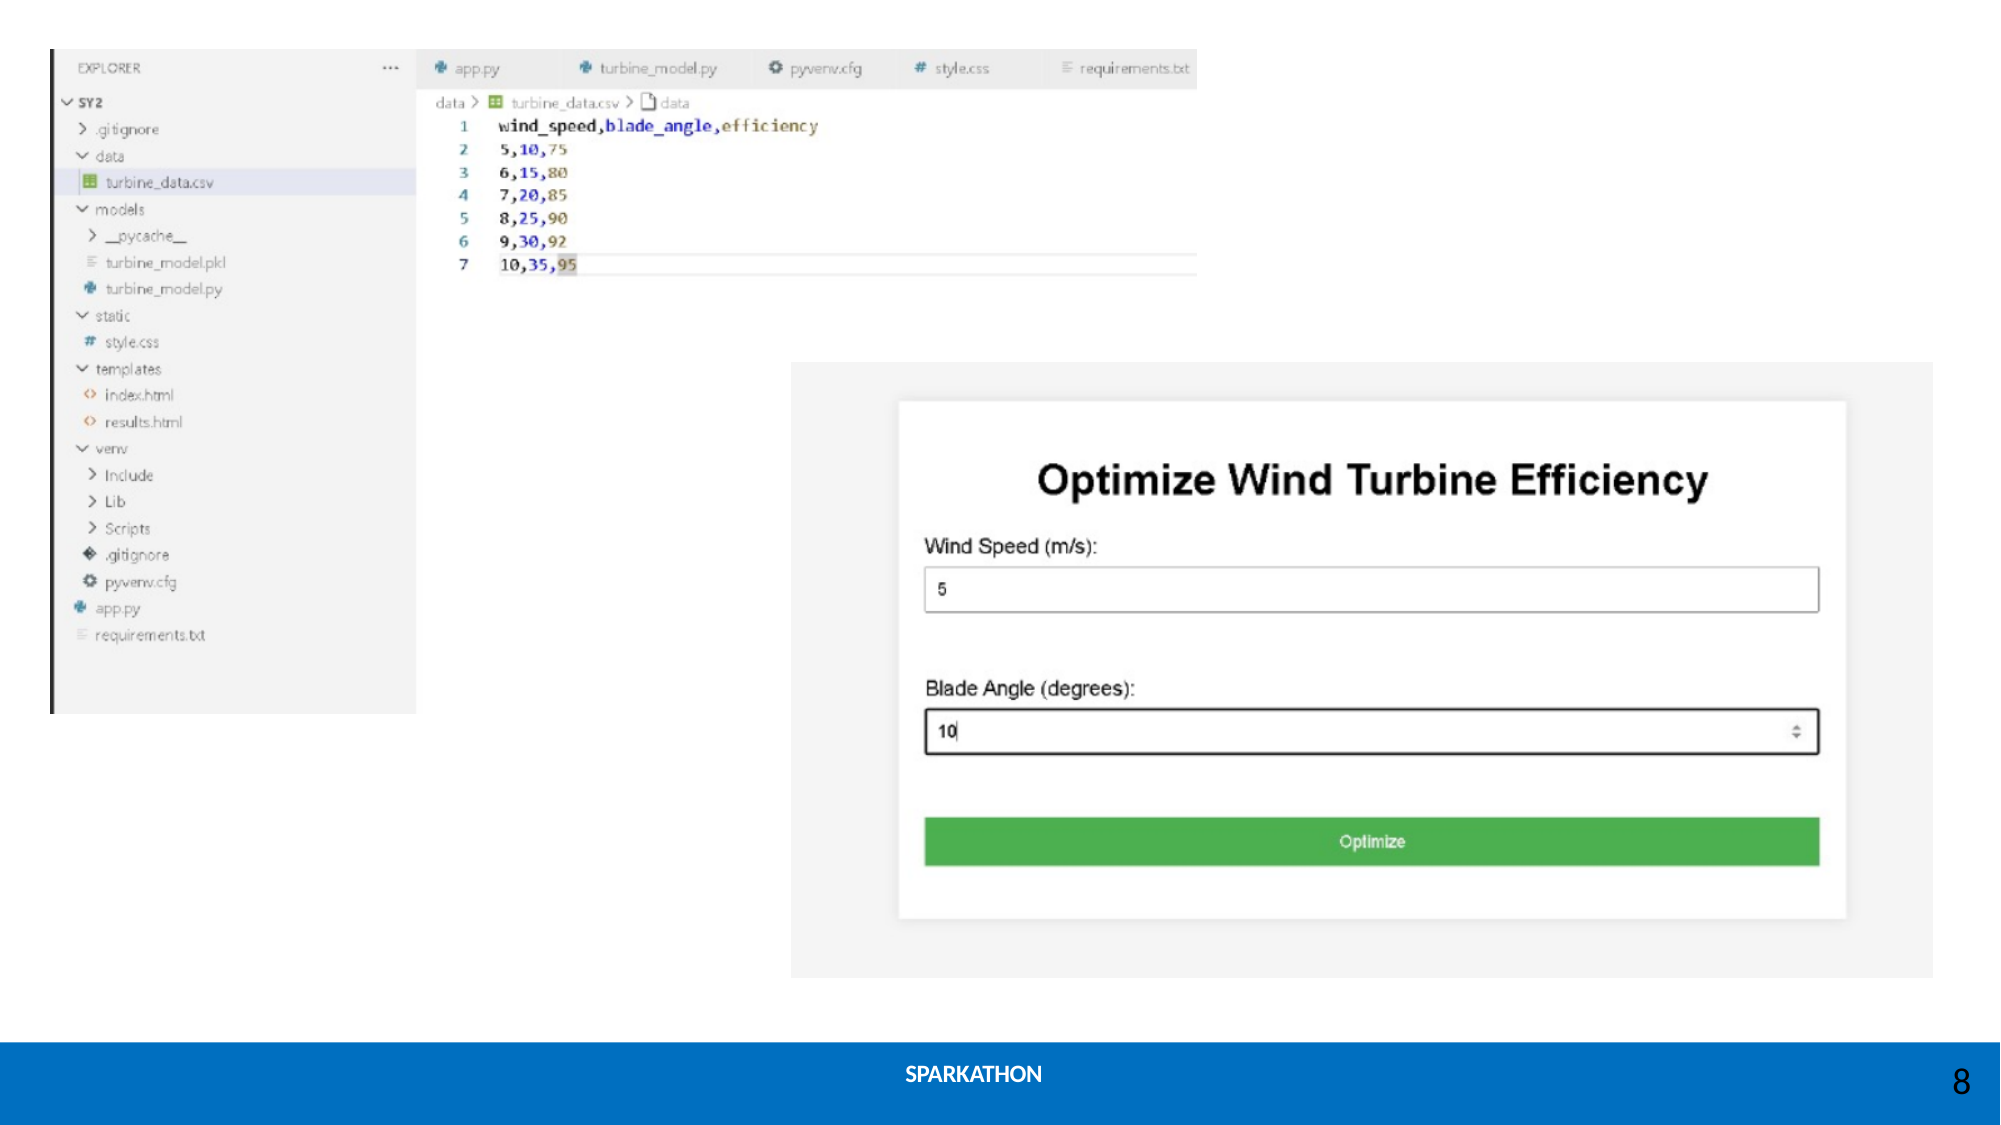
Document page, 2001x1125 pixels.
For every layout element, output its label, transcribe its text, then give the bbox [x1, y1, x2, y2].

text_box SPARKATHON [890, 1050, 1059, 1095]
picture [49, 49, 1933, 978]
text_box 8 [1937, 1049, 1987, 1110]
